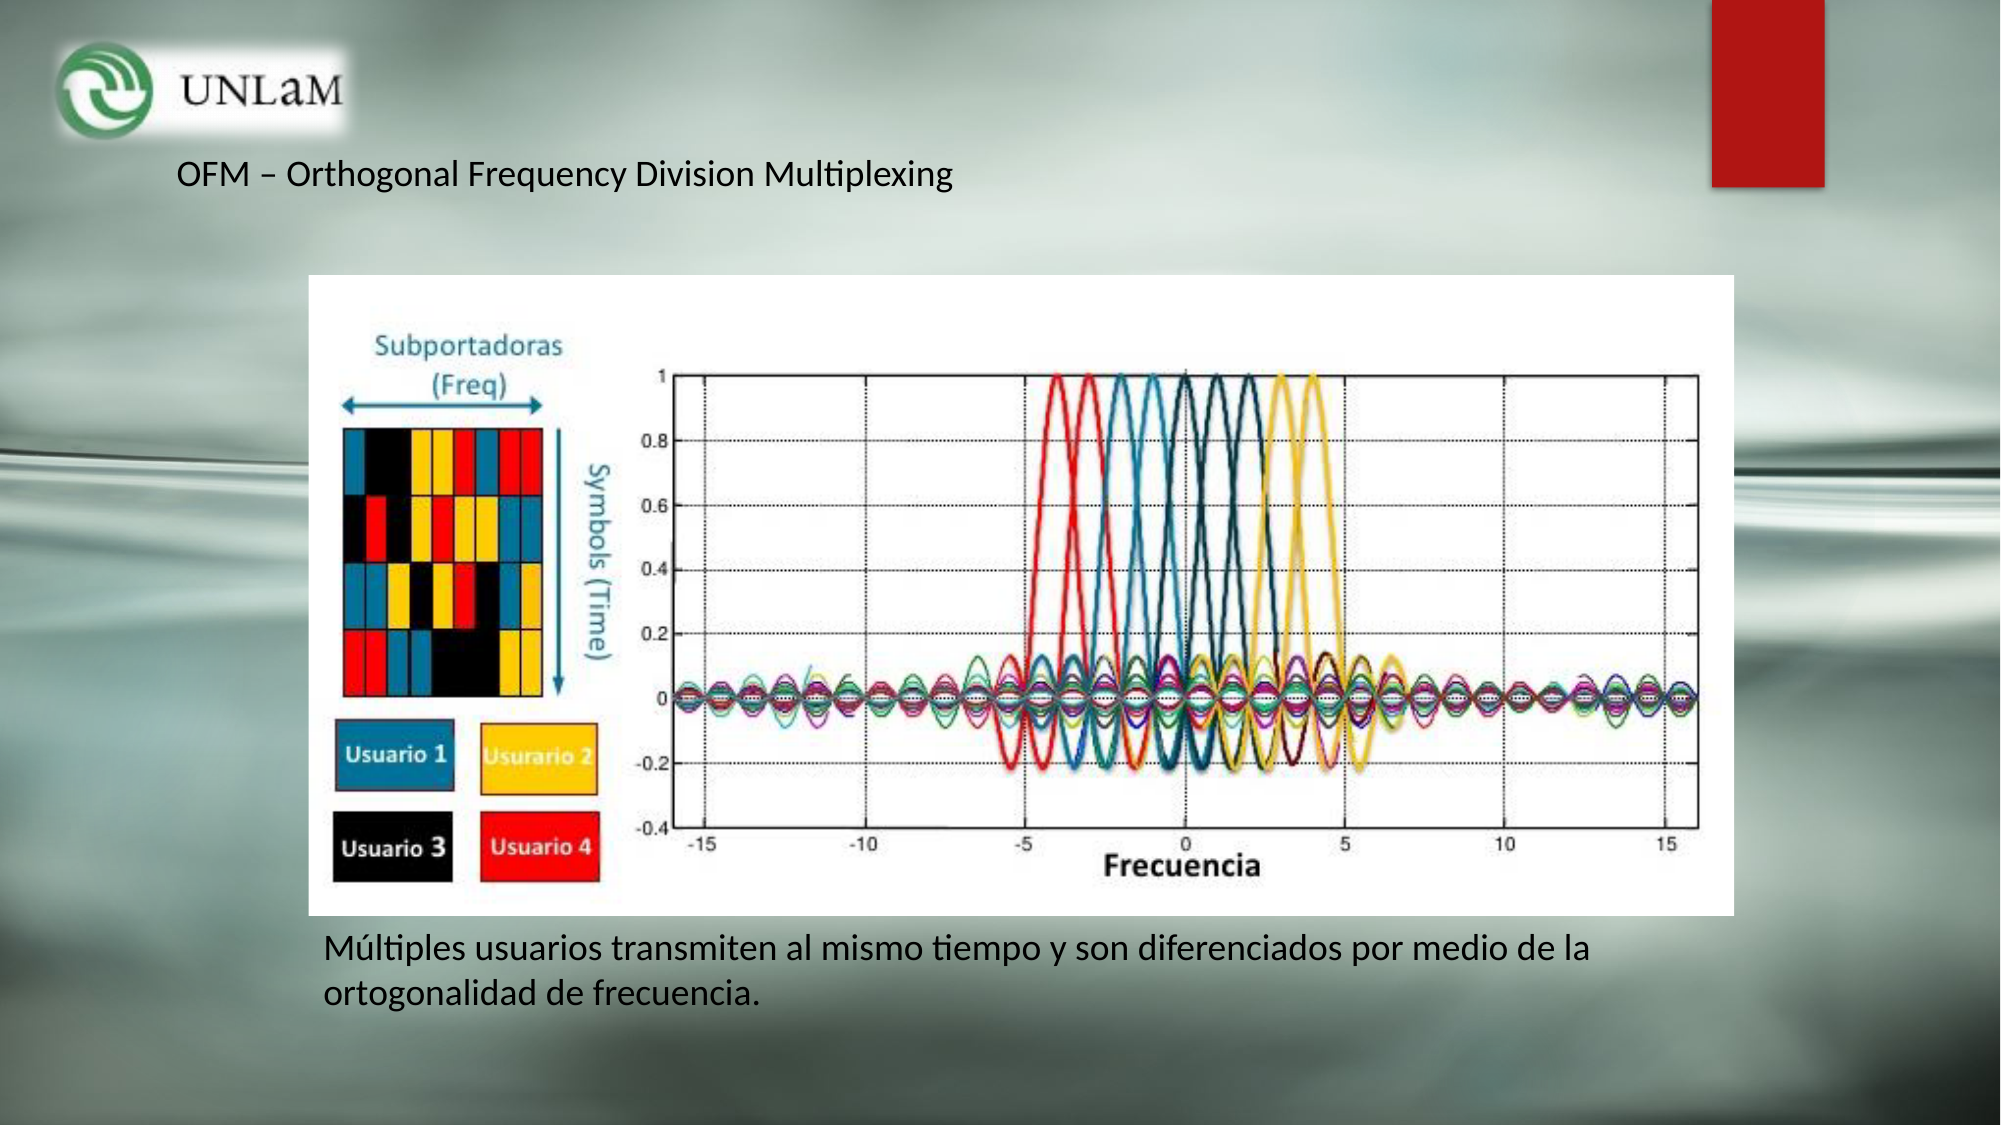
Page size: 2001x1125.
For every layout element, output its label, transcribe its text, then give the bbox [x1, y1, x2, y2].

picture [0, 0, 2001, 1125]
text_box OFM – Orthogonal Frequency Division Multiplexing [161, 141, 1162, 202]
text_box Múltiples usuarios transmiten al mismo tiempo y son diferenciados por medio de la ortogonalidad de frecuencia. [308, 924, 1692, 1021]
